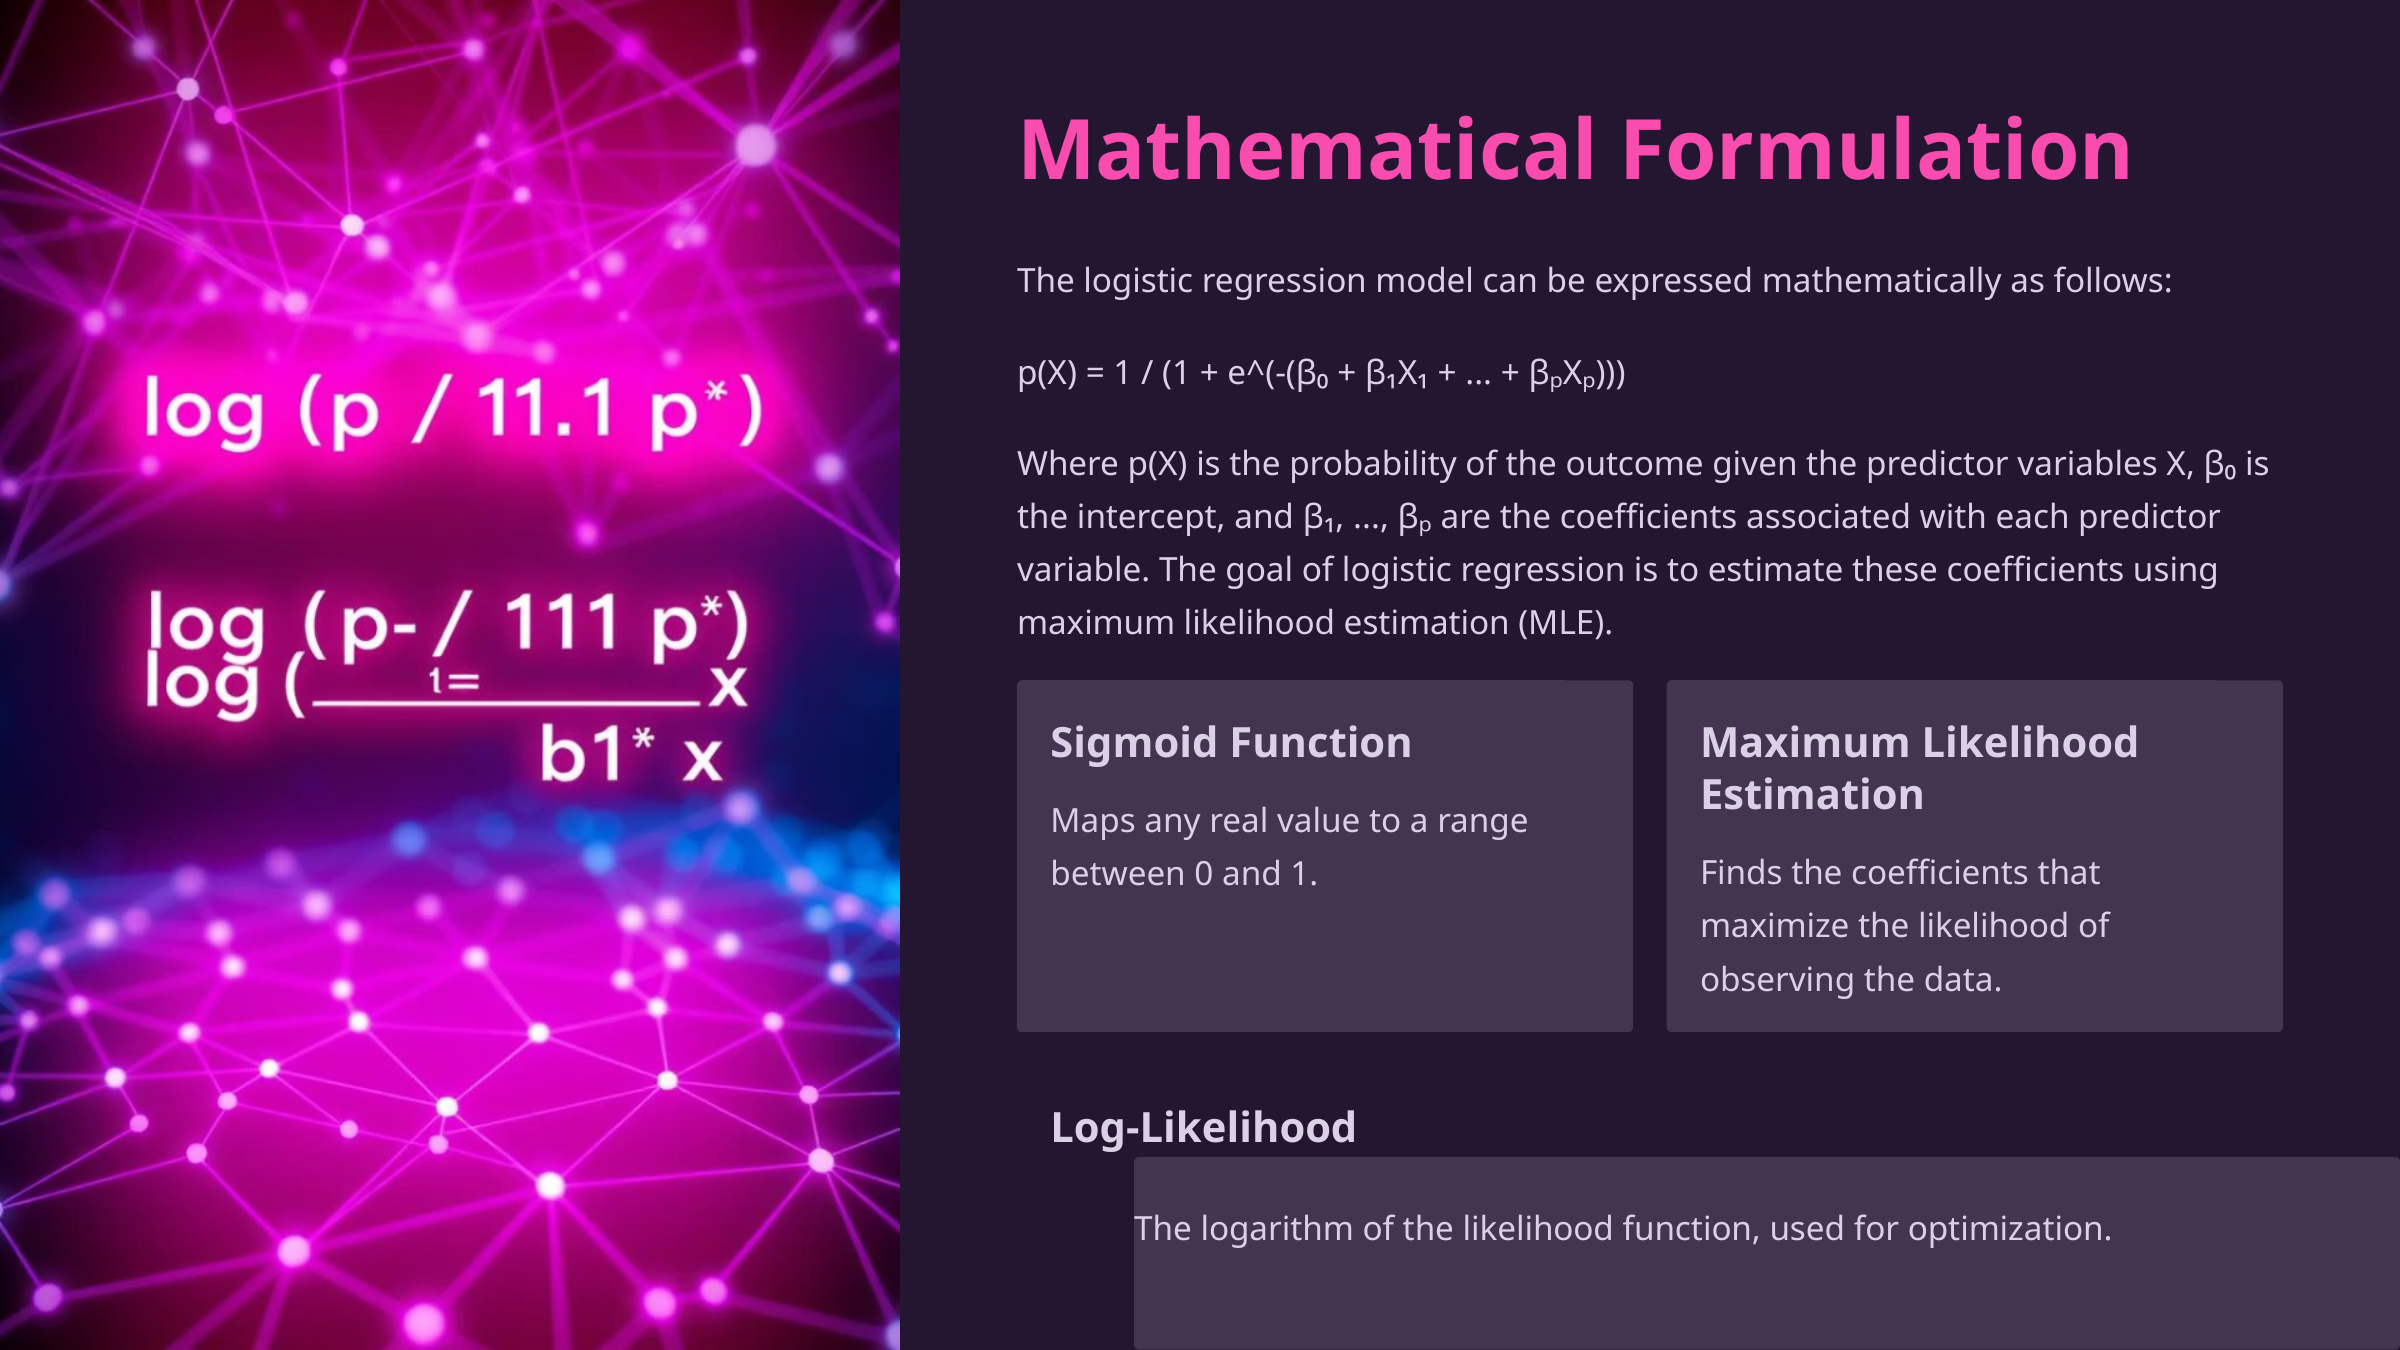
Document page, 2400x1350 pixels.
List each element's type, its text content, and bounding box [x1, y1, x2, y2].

text_box Log-Likelihood [1050, 1099, 1469, 1152]
text_box [1666, 680, 2283, 1033]
text_box [1134, 1156, 2400, 1350]
text_box Mathematical Formulation [1016, 91, 2020, 197]
picture [0, 0, 900, 1350]
text_box Where p(X) is the probability of the outcome given the predictor variables X, β₀ is the intercept, and β₁, ..., βₚ are the coefficients associated with each predictor variable. The goal of logistic regression is to estimate these coefficients using maximum likelihood estimation (MLE). [1016, 428, 2283, 643]
text_box Maximum Likelihood Estimation [1700, 713, 2250, 819]
text_box Finds the coefficients that maximize the likelihood of observing the data. [1700, 838, 2250, 999]
text_box Maps any real value to a range between 0 and 1. [1050, 785, 1600, 893]
text_box The logistic regression model can be expressed mathematically as follows: [1016, 246, 2283, 300]
text_box [1016, 680, 1634, 1033]
text_box p(X) = 1 / (1 + e^(-(β₀ + β₁X₁ + ... + βₚXₚ))) [1016, 337, 2283, 392]
text_box Sigmoid Function [1050, 713, 1469, 766]
text_box The logarithm of the likelihood function, used for optimization. [1134, 1194, 2334, 1248]
